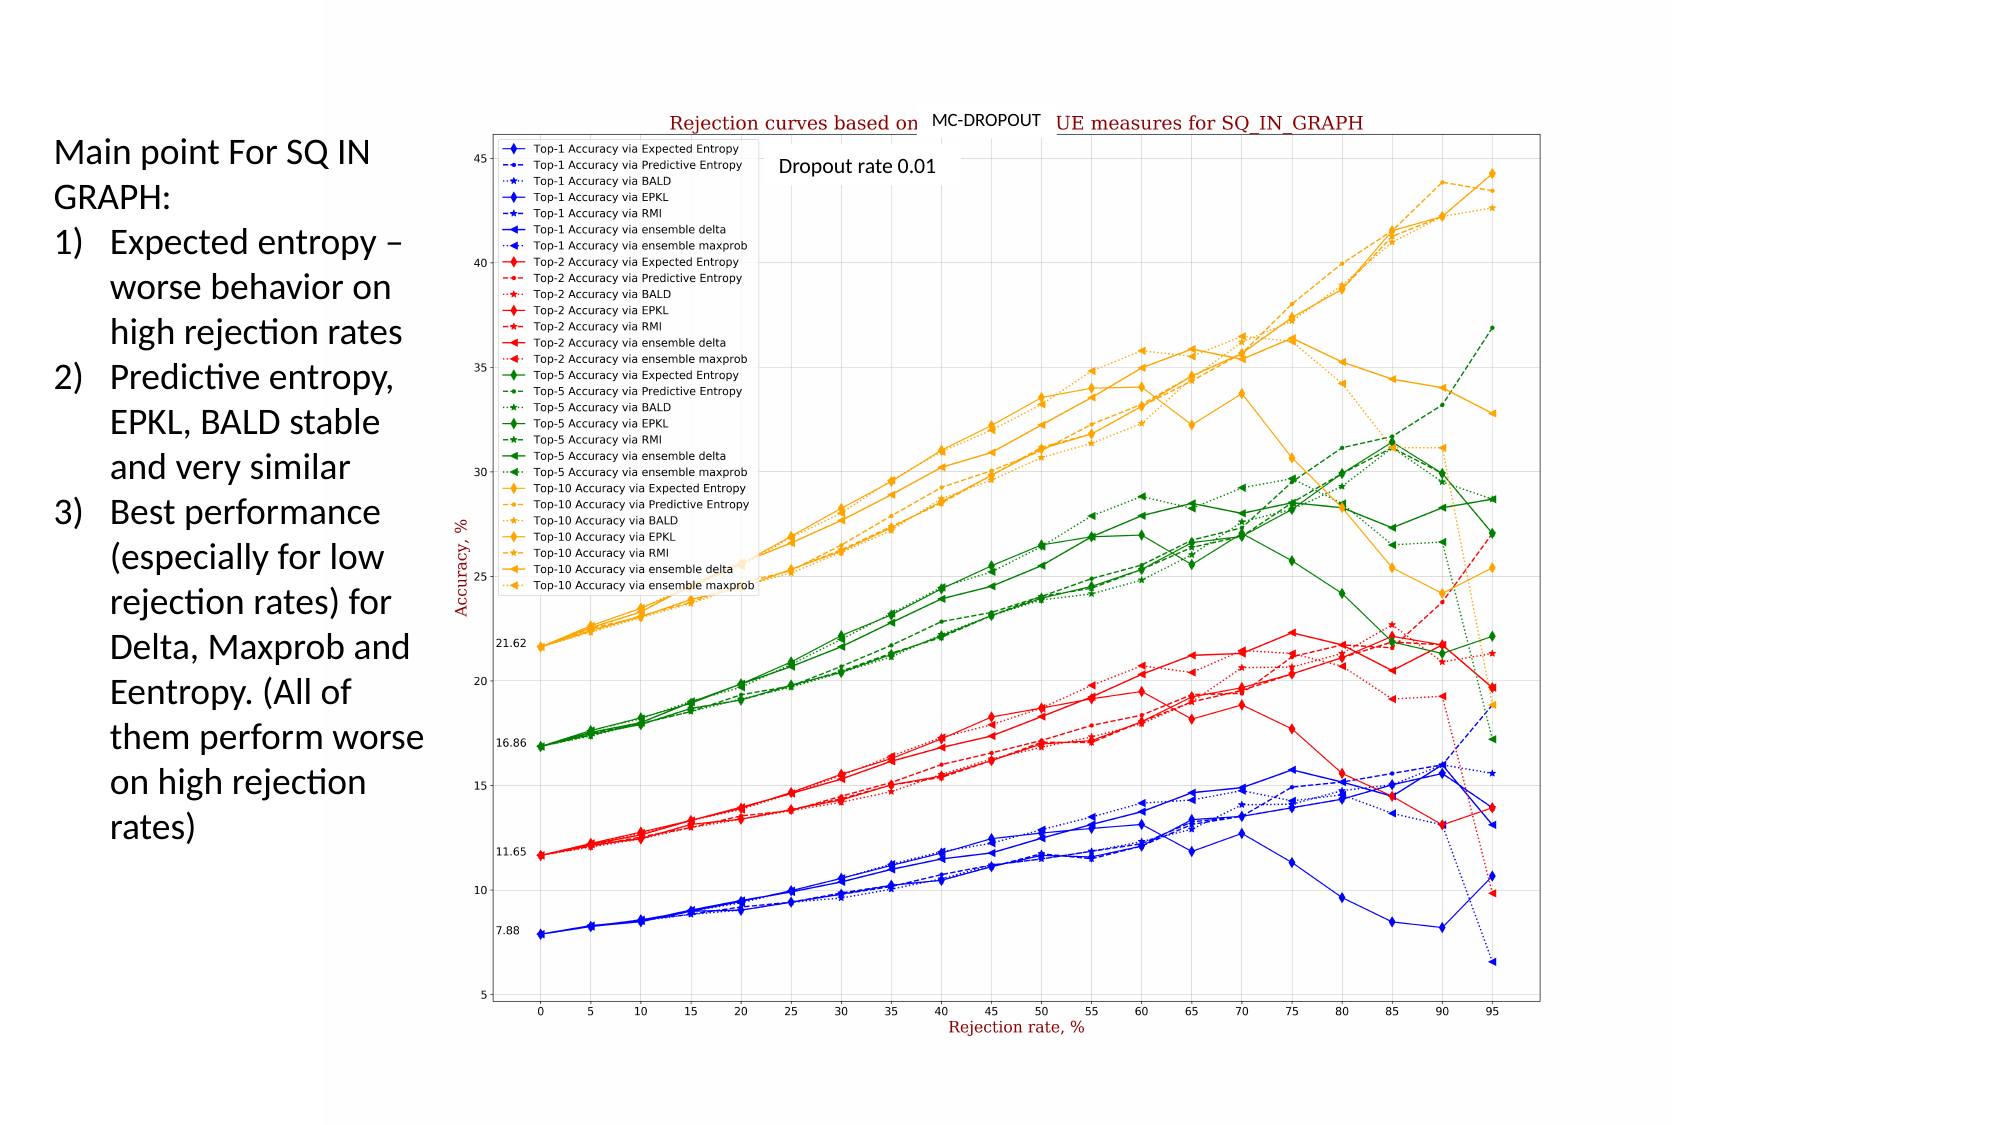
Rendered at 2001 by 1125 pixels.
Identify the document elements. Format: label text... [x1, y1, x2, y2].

text_box Main point For SQ IN GRAPH: Expected entropy – worse behavior on high rejection rates Predictive entropy, EPKL, BALD stable and very similar Best performance (especially for low rejection rates) for Delta, Maxprob and Eentropy. (All of them perform worse on high rejection rates) [38, 119, 324, 855]
picture [324, 0, 1675, 1125]
